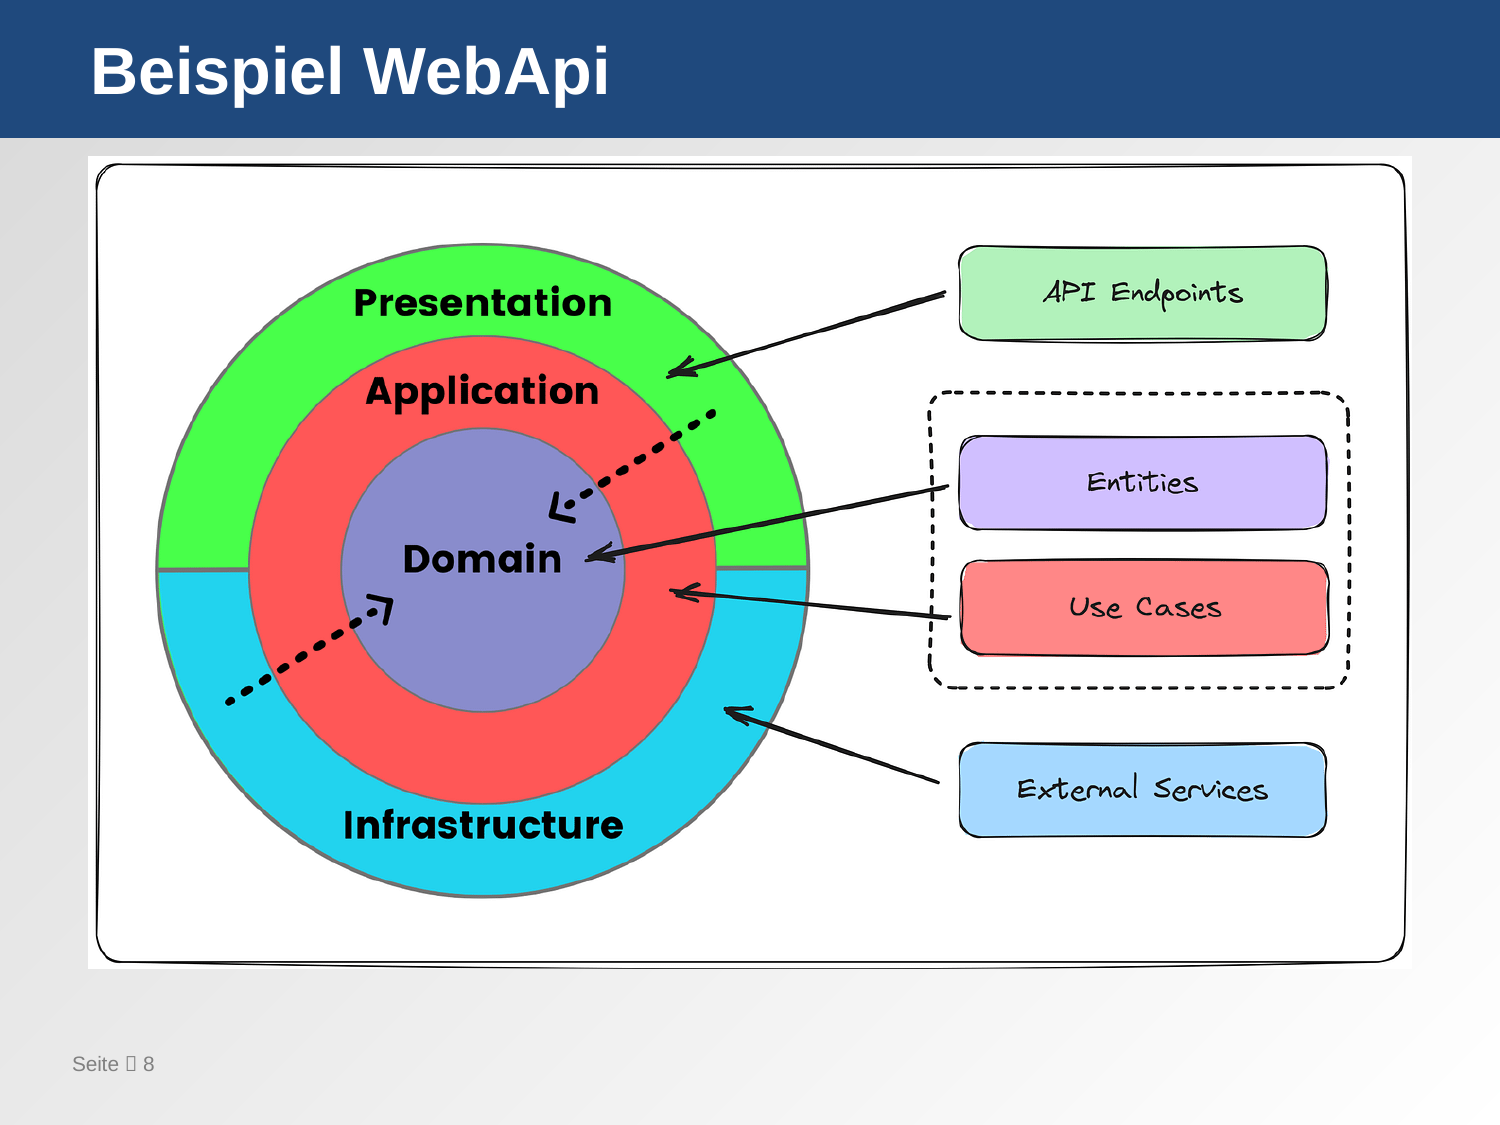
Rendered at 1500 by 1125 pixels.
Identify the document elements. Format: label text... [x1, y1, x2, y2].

title Beispiel WebApi [75, 20, 1425, 208]
picture [88, 156, 1412, 969]
